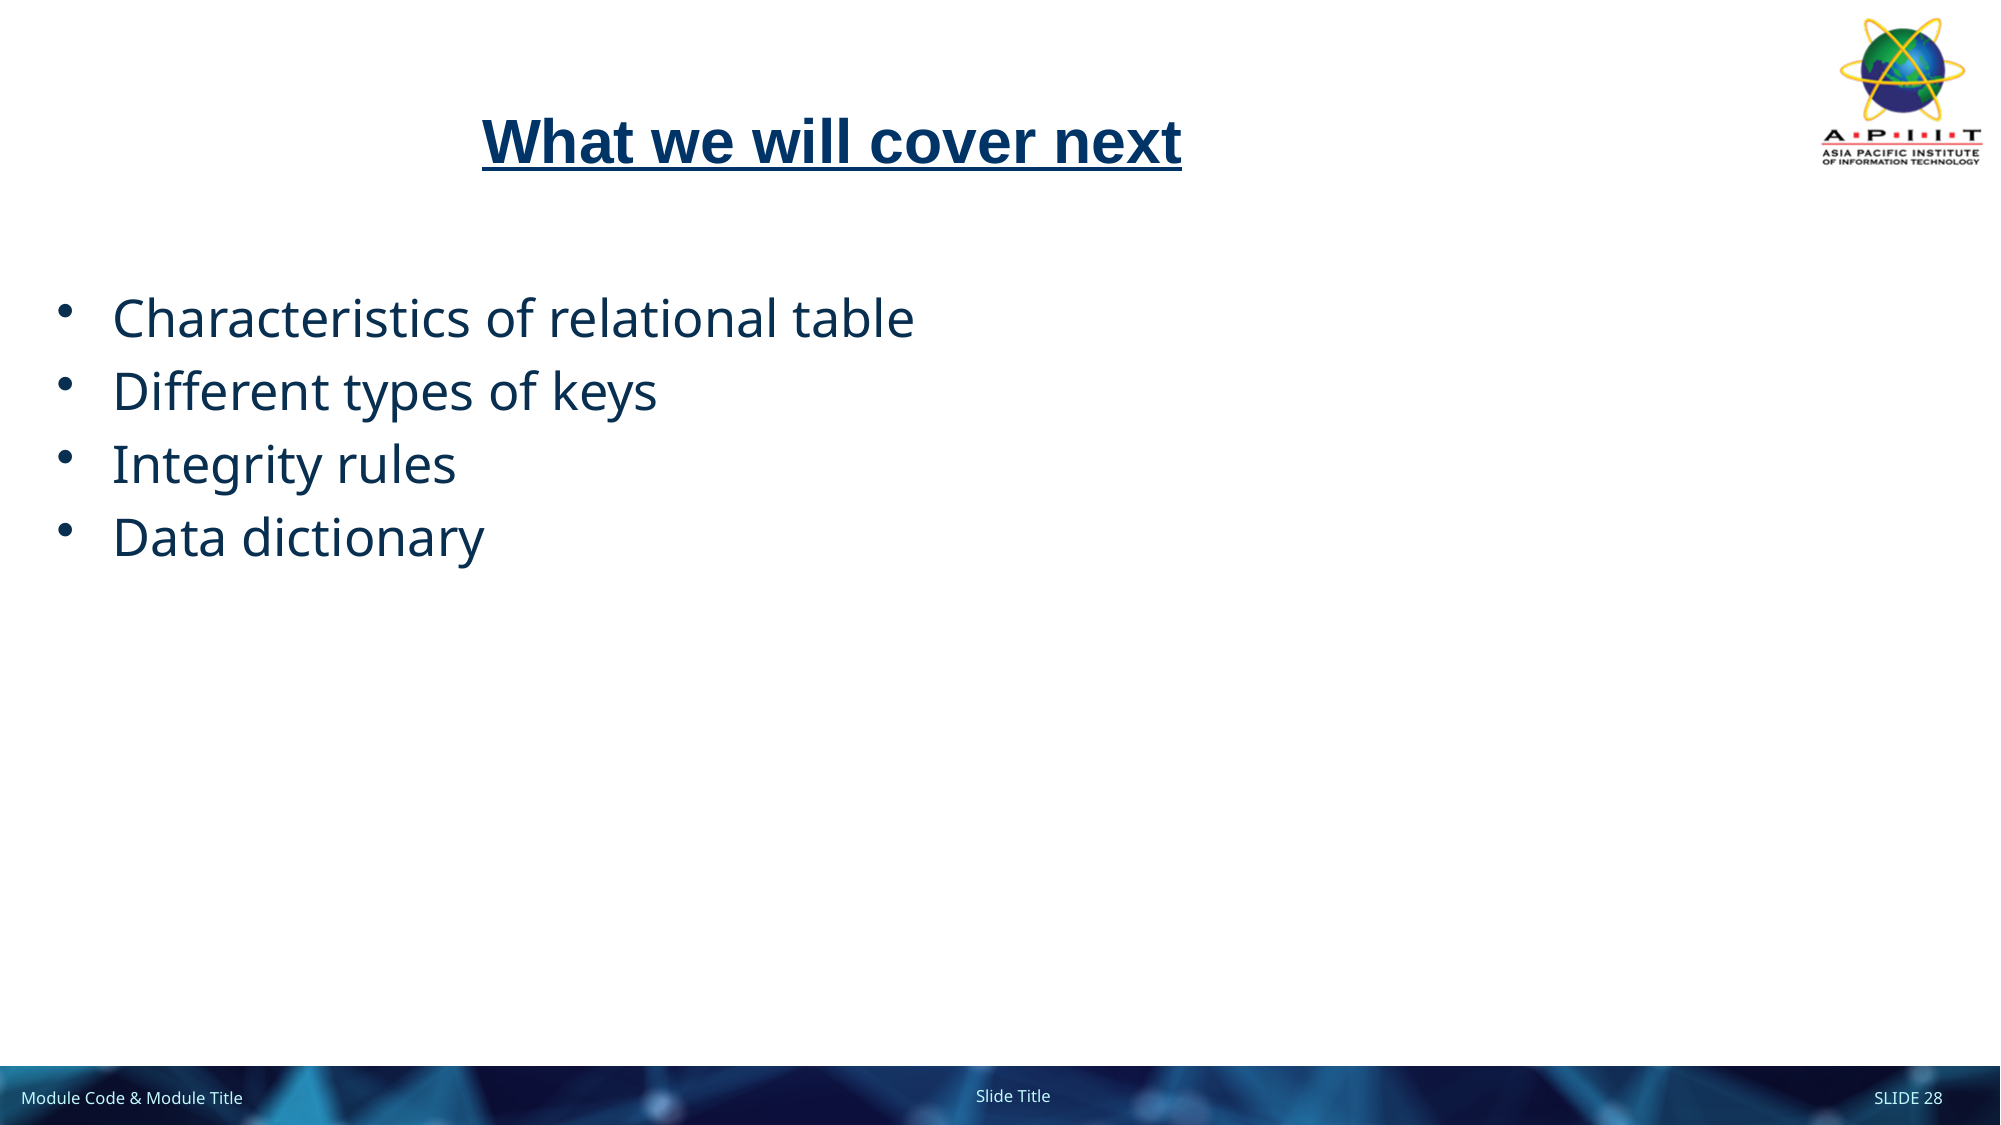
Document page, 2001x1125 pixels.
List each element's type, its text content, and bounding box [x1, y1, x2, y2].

picture [1803, 0, 2000, 182]
picture [0, 1066, 2000, 1125]
list Characteristics of relational table Different types of keys Integrity rules Data dictionary [41, 278, 1969, 1021]
title What we will cover next [467, 37, 1207, 241]
